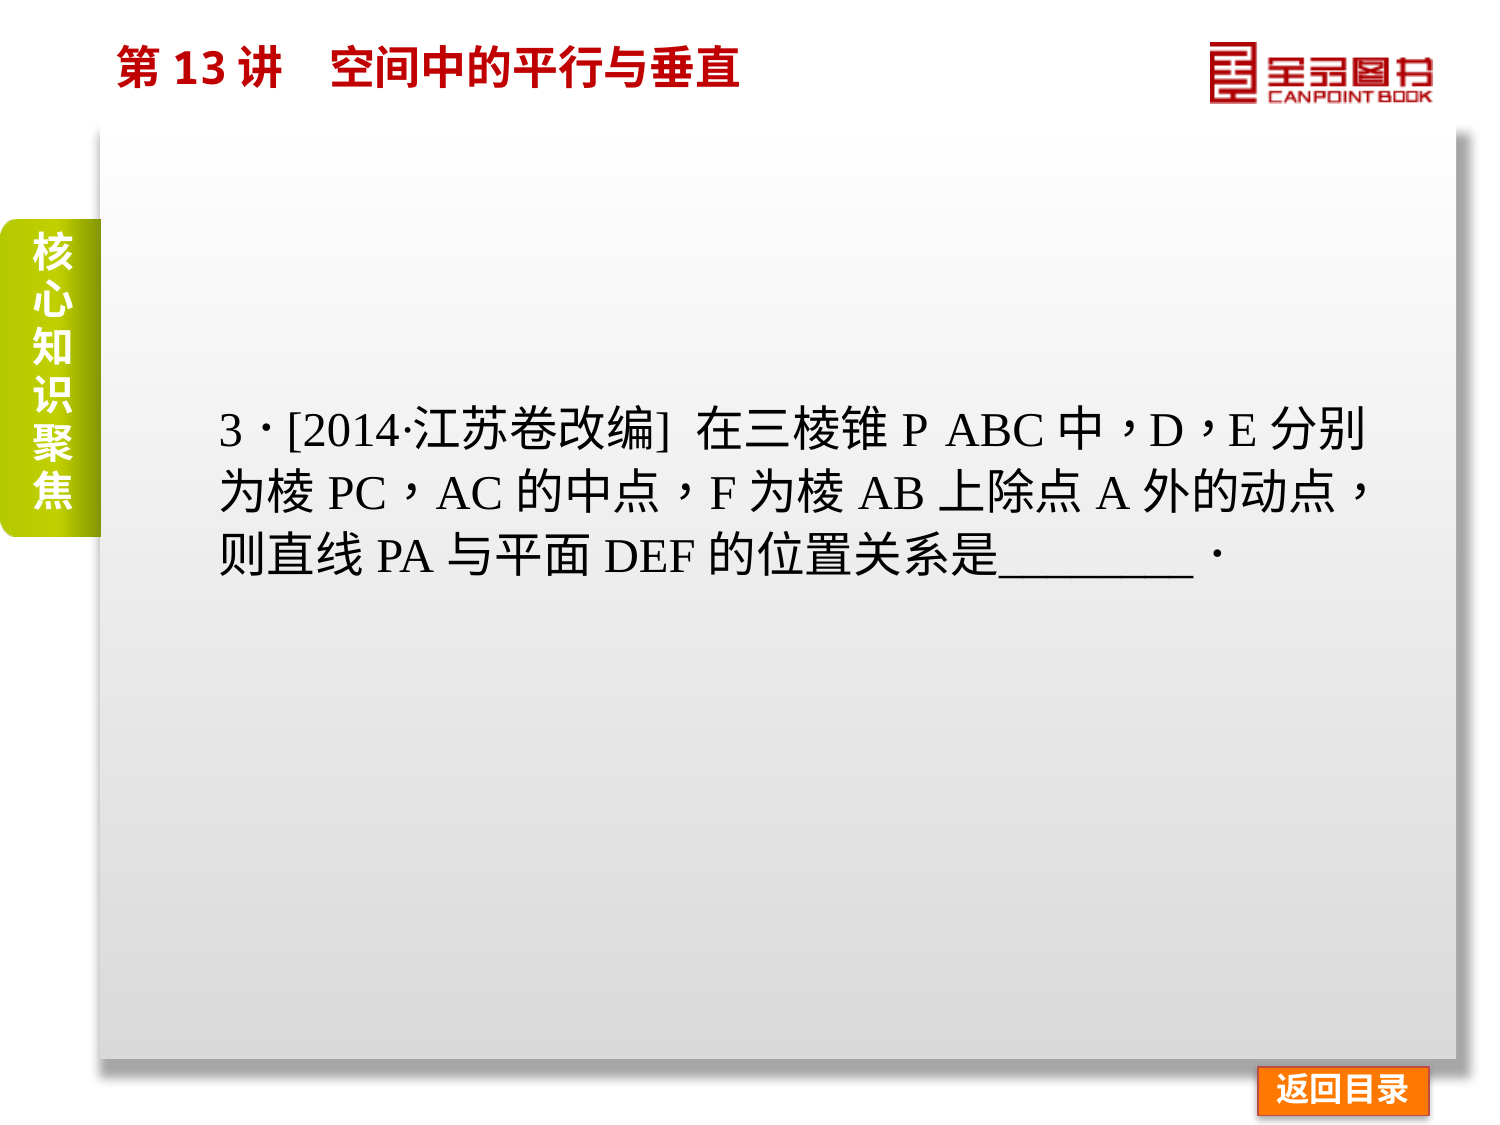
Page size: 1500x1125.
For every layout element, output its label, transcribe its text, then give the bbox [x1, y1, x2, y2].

title 第13讲 空间中的平行与垂直 [100, 27, 1199, 106]
text_box 返回目录 [1257, 1066, 1430, 1116]
picture [0, 219, 101, 537]
picture [1210, 42, 1433, 104]
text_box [218, 396, 1368, 966]
